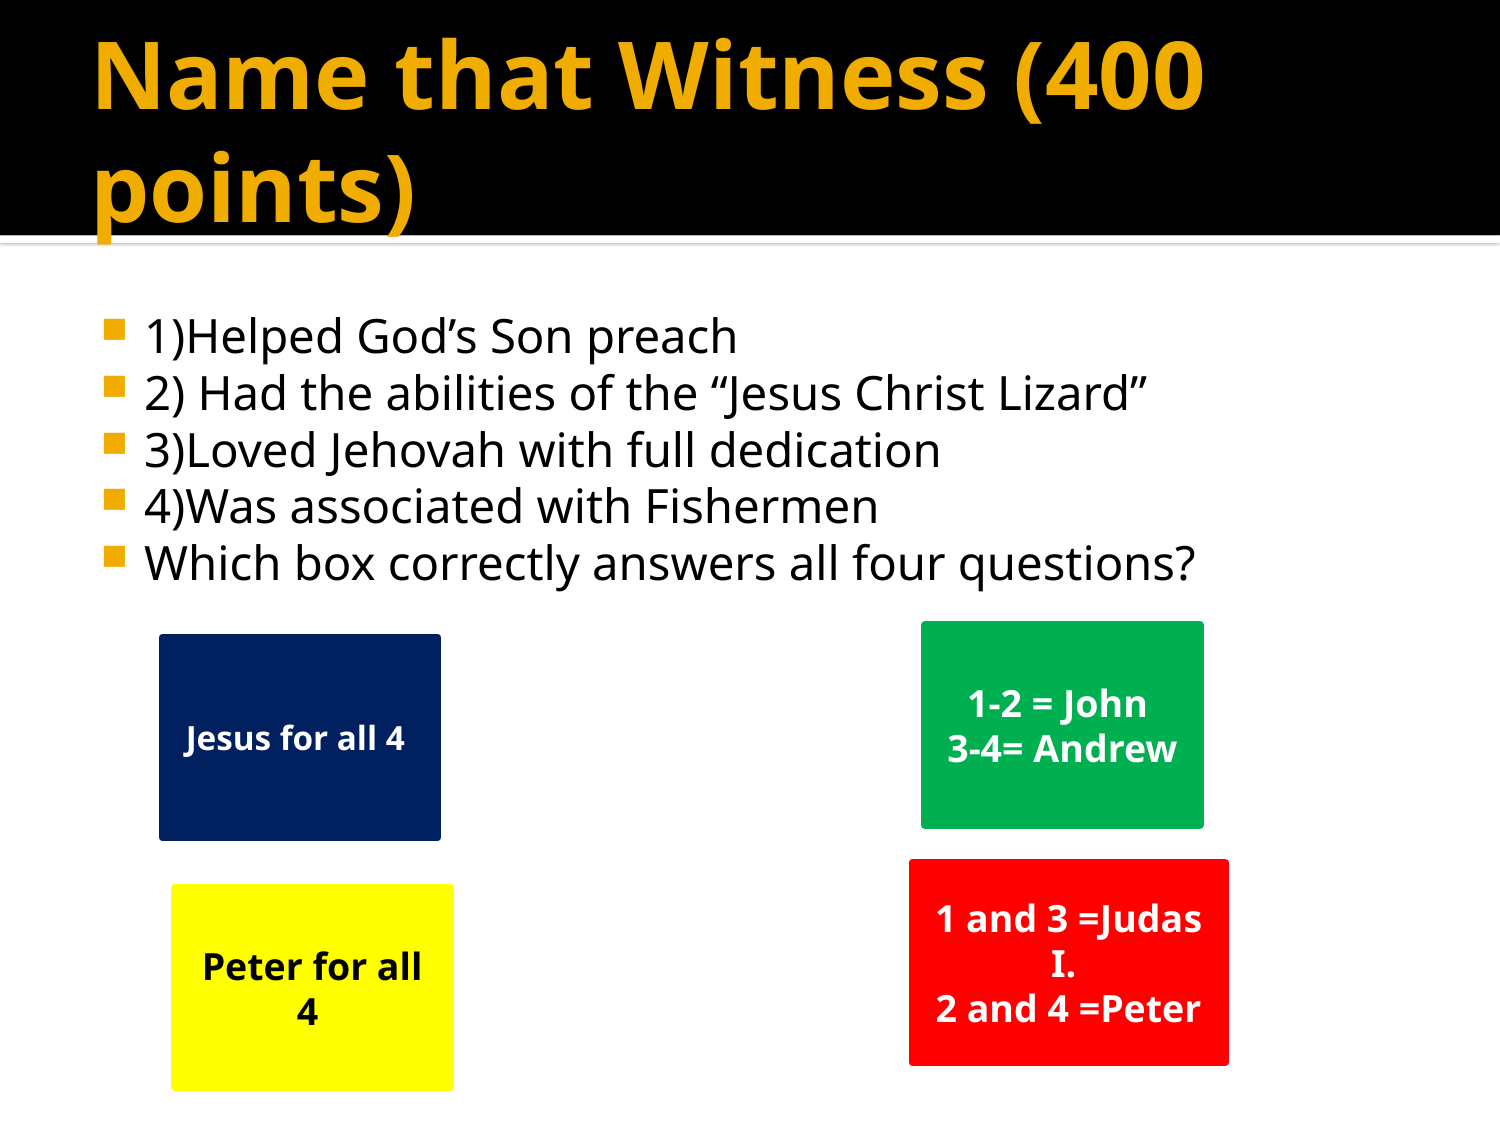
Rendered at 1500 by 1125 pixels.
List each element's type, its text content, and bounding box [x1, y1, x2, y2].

list 1)Helped God’s Son preach 2) Had the abilities of the “Jesus Christ Lizard” 3)Loved Jehovah with full dedication 4)Was associated with Fishermen Which box correctly answers all four questions? [75, 291, 1425, 600]
text_box 1 and 3 =Judas I. 2 and 4 =Peter [909, 859, 1229, 1066]
text_box 1-2 = John 3-4= Andrew [921, 621, 1204, 829]
title Name that Witness (400 points) [75, 25, 1425, 231]
text_box Jesus for all 4 [159, 634, 441, 841]
text_box Peter for all 4 [171, 884, 454, 1091]
